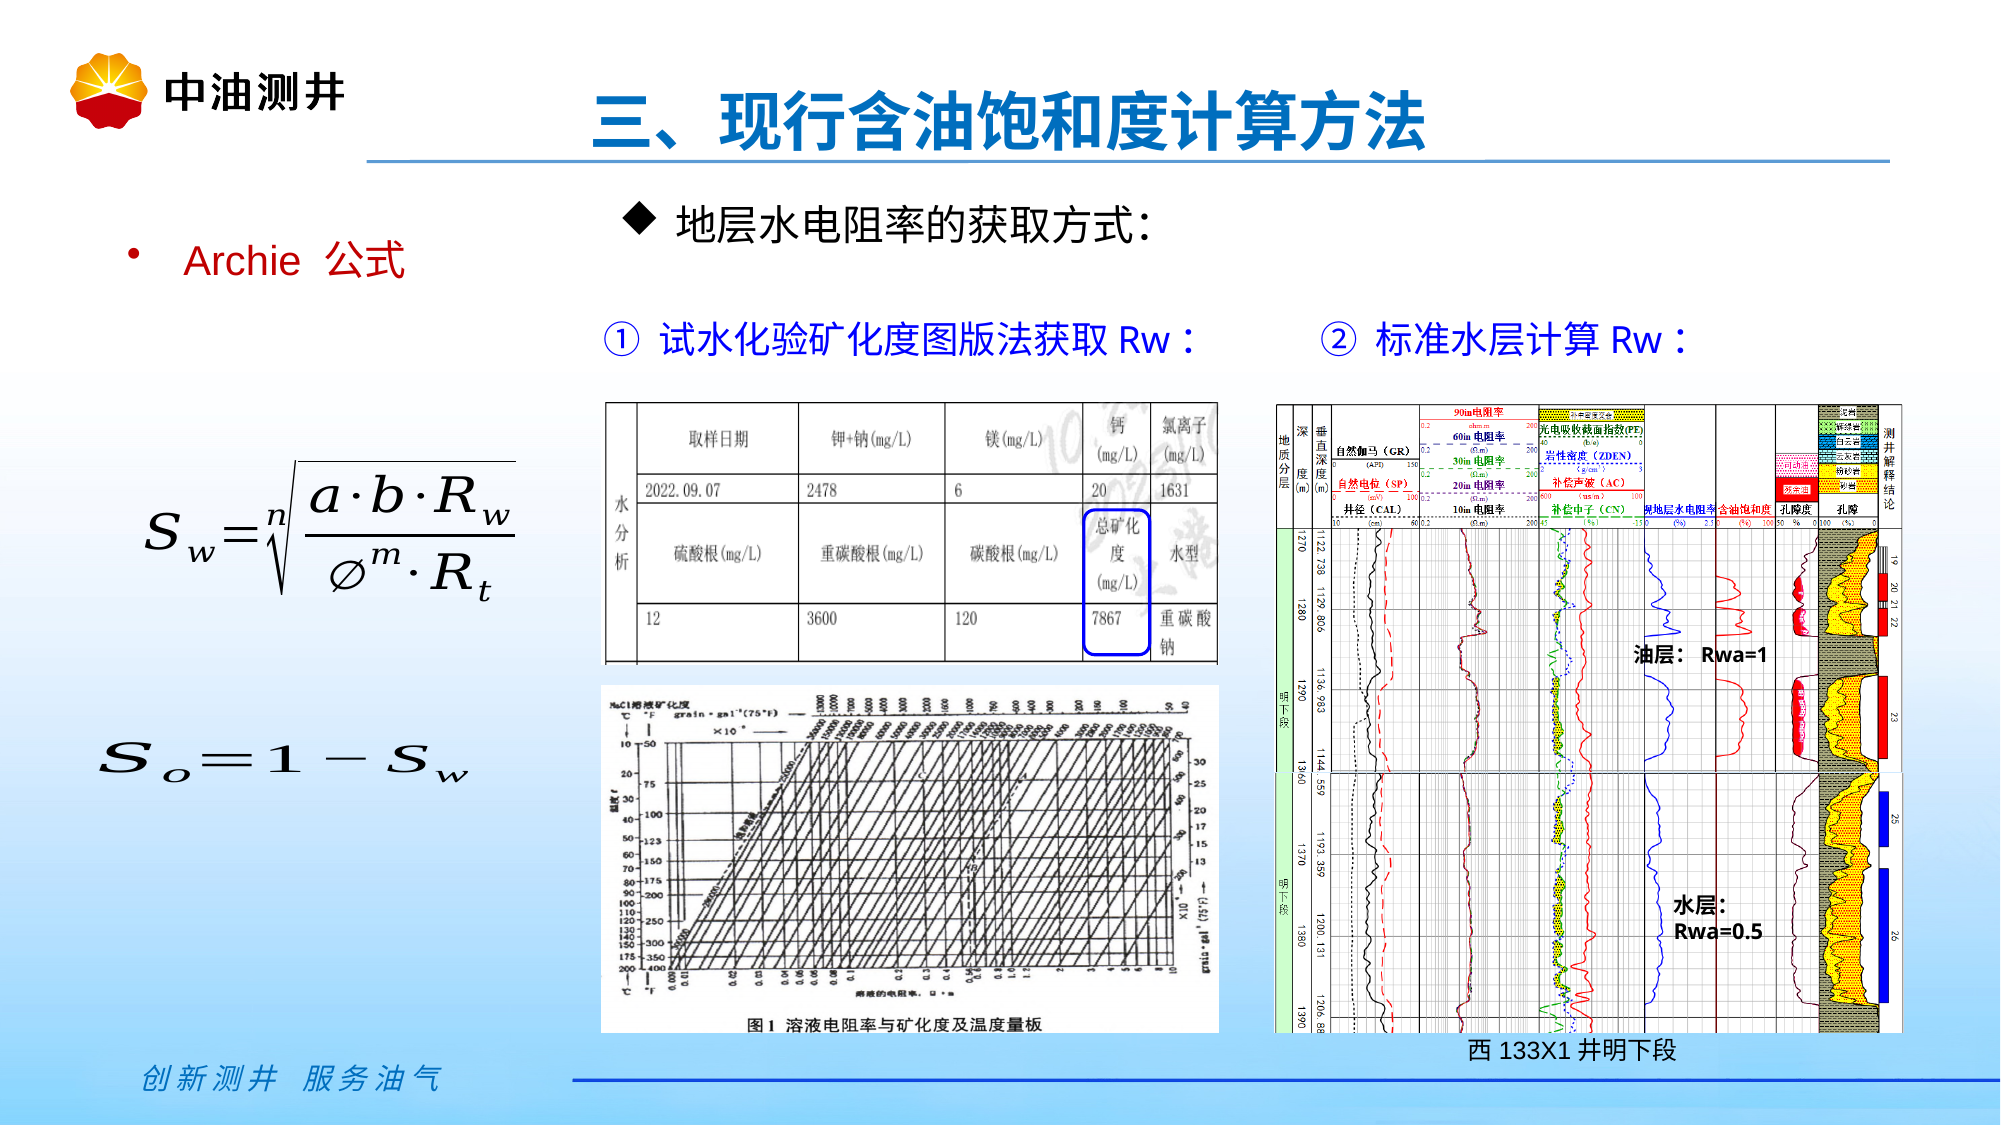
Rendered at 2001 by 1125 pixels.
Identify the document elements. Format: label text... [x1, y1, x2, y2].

text_box ② 标准水层计算Rw： [1306, 308, 1724, 369]
picture [0, 0, 2001, 1125]
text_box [601, 402, 1219, 1033]
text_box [1274, 402, 1904, 1033]
text_box ① 试水化验矿化度图版法获取Rw： [589, 308, 1232, 369]
text_box 西133X1井明下段 [1453, 1033, 1693, 1072]
text_box 三、现行含油饱和度计算方法 [574, 15, 1538, 166]
text_box 地层水电阻率的获取方式： [604, 191, 1192, 256]
text_box Archie 公式 [112, 226, 630, 372]
